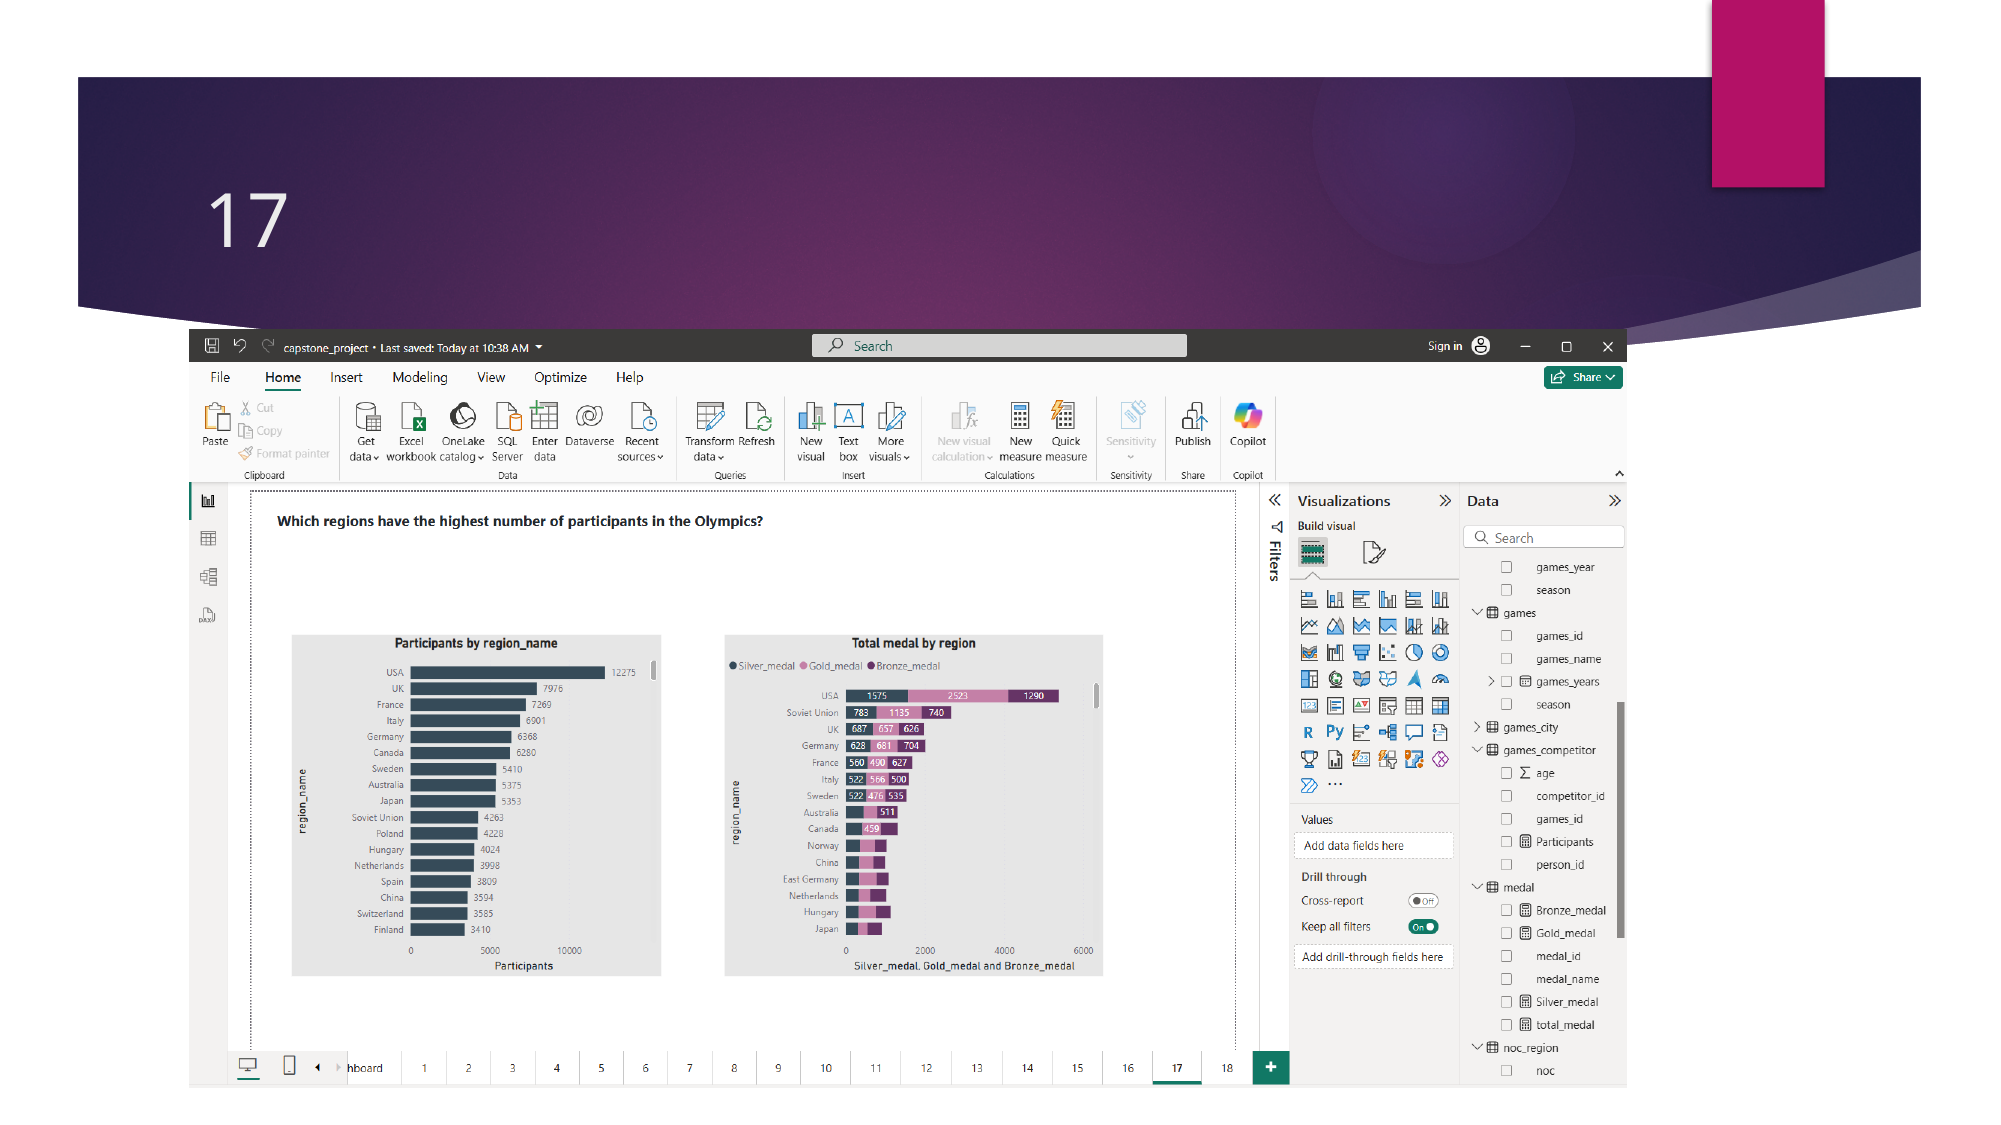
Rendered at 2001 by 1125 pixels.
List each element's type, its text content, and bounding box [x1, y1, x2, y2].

picture [189, 329, 1627, 1088]
title 17 [189, 159, 1627, 276]
